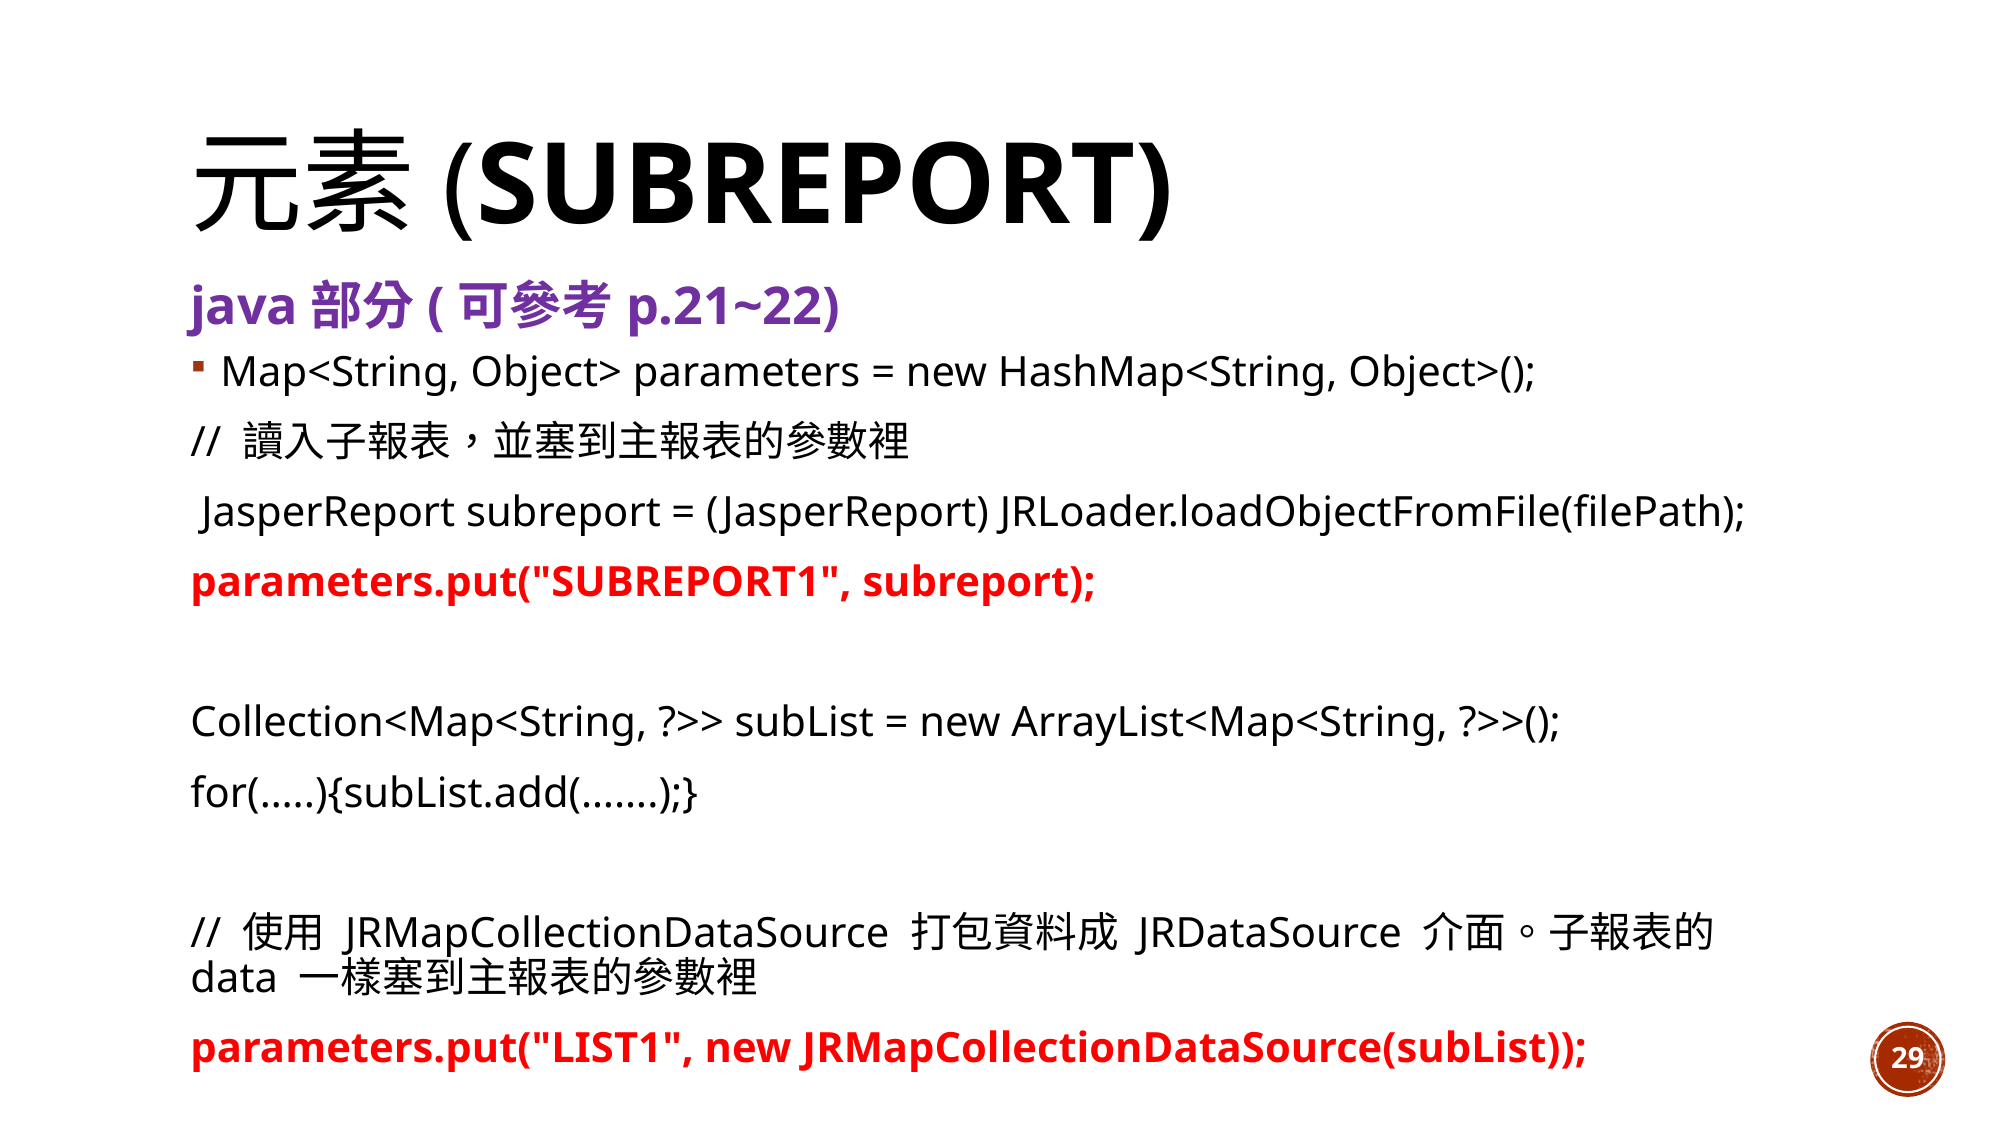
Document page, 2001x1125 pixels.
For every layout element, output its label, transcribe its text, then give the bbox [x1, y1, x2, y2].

slide_number 29 [1855, 1028, 1961, 1089]
title 元素(Subreport) [175, 54, 1826, 319]
text_box java部分(可參考p.21~22) [175, 264, 1676, 343]
list Map<String, Object> parameters = new HashMap<String, Object>(); // 讀入子報表，並塞到主報表的參數裡 JasperReport subreport = (JasperReport) JRLoader.loadObjectFromFile(filePath); parameters.put("SUBREPORT1", subreport); Collection<Map<String, ?>> subList = new ArrayList<Map<String, ?>>(); for(…..){subList.add(…….);} // 使用 JRMapCollectionDataSource 打包資料成 JRDataSource 介面。子報表的 data 一樣塞到主報表的參數裡 parameters.put("LIST1", new JRMapCollectionDataSource(subList)); [175, 343, 1826, 1125]
